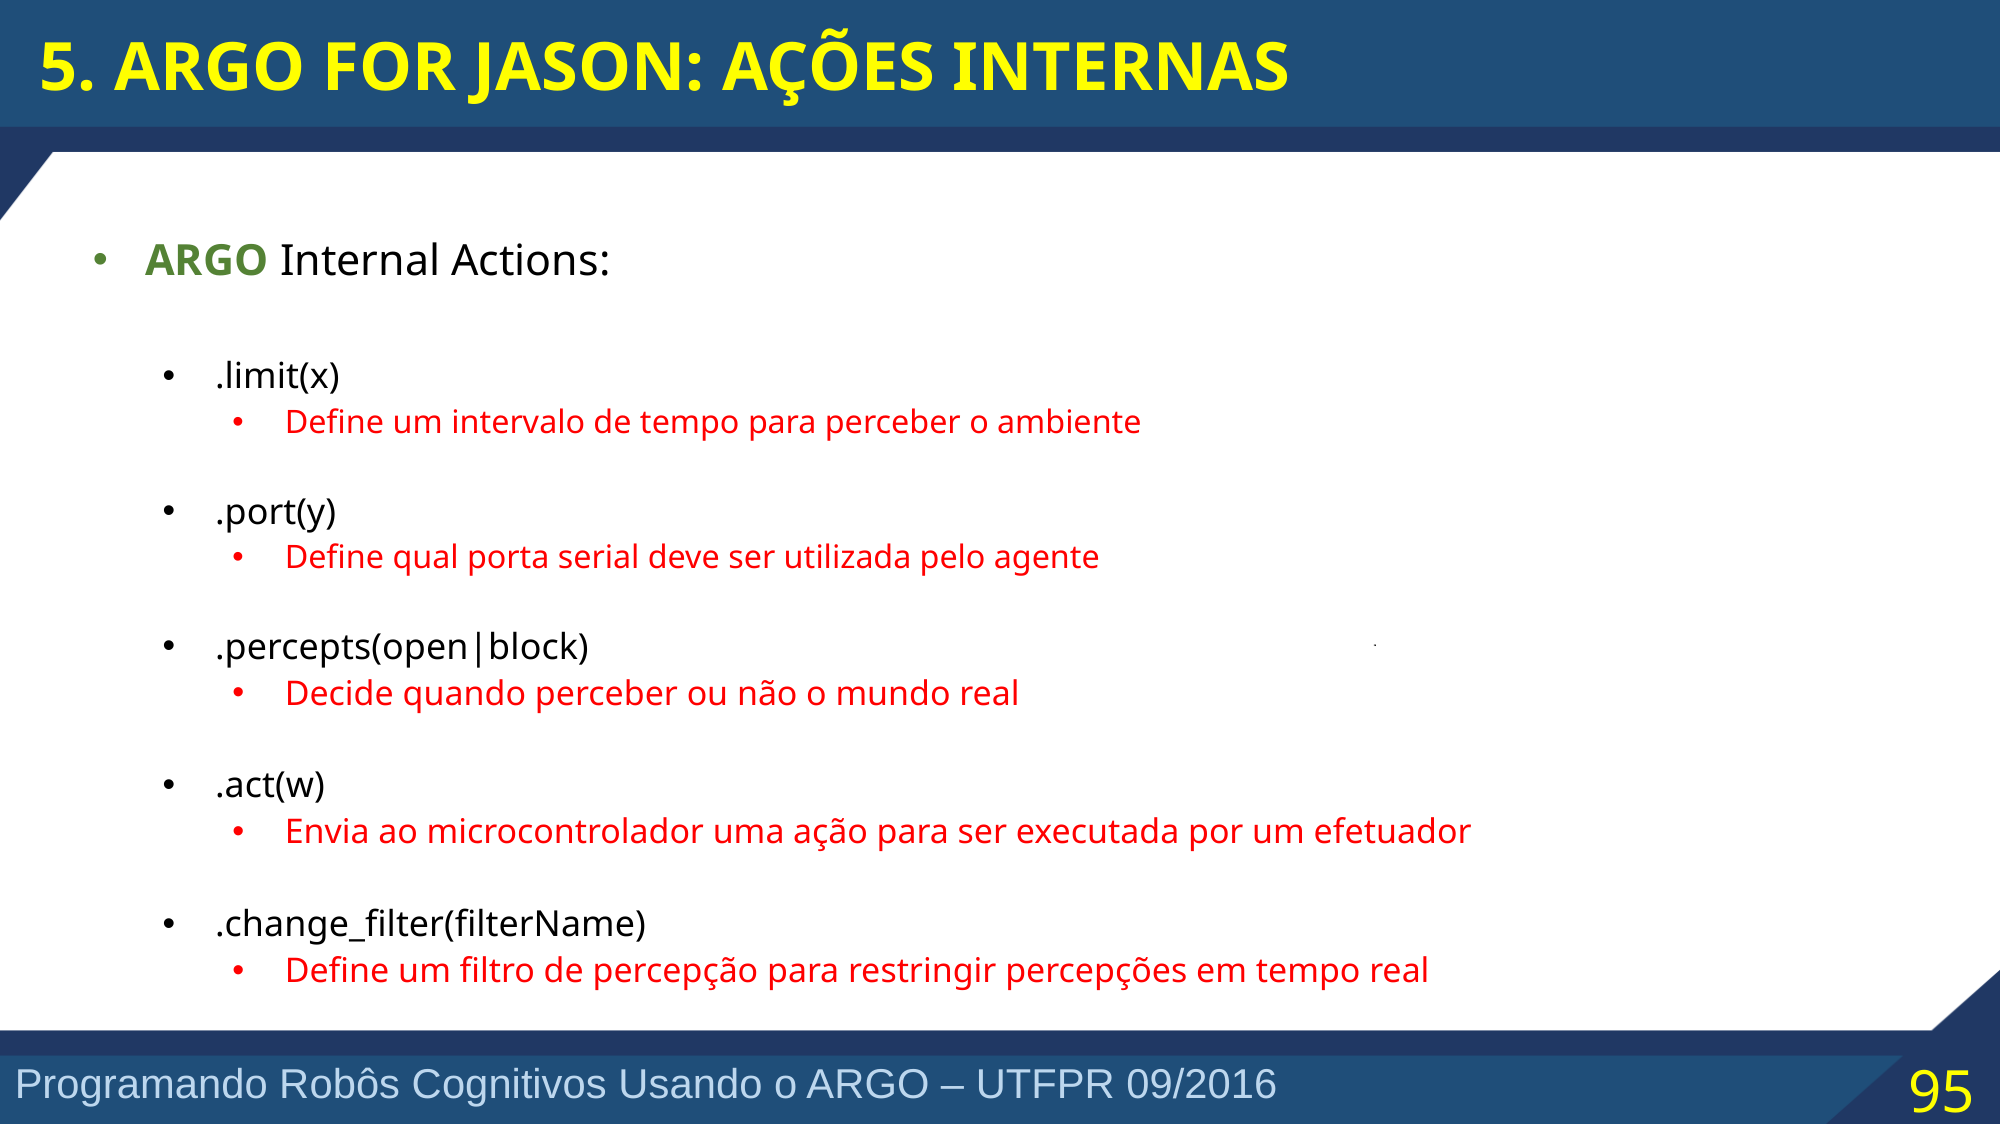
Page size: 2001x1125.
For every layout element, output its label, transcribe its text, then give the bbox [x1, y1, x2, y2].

picture [0, 0, 2000, 1124]
text_box 5. ARGO FOR JASON: AÇÕES INTERNAS [24, 16, 2000, 112]
text_box ARGO Internal Actions: .limit(x) Define um intervalo de tempo para perceber o ambiente .port(y) Define qual porta serial deve ser utilizada pelo agente .percepts(open|block) Decide quando perceber ou não o mundo real .act(w) Envia ao microcontrolador uma ação para ser executada por um efetuador .change_filter(filterName) Define um filtro de percepção para restringir percepções em tempo real [77, 231, 1834, 1007]
